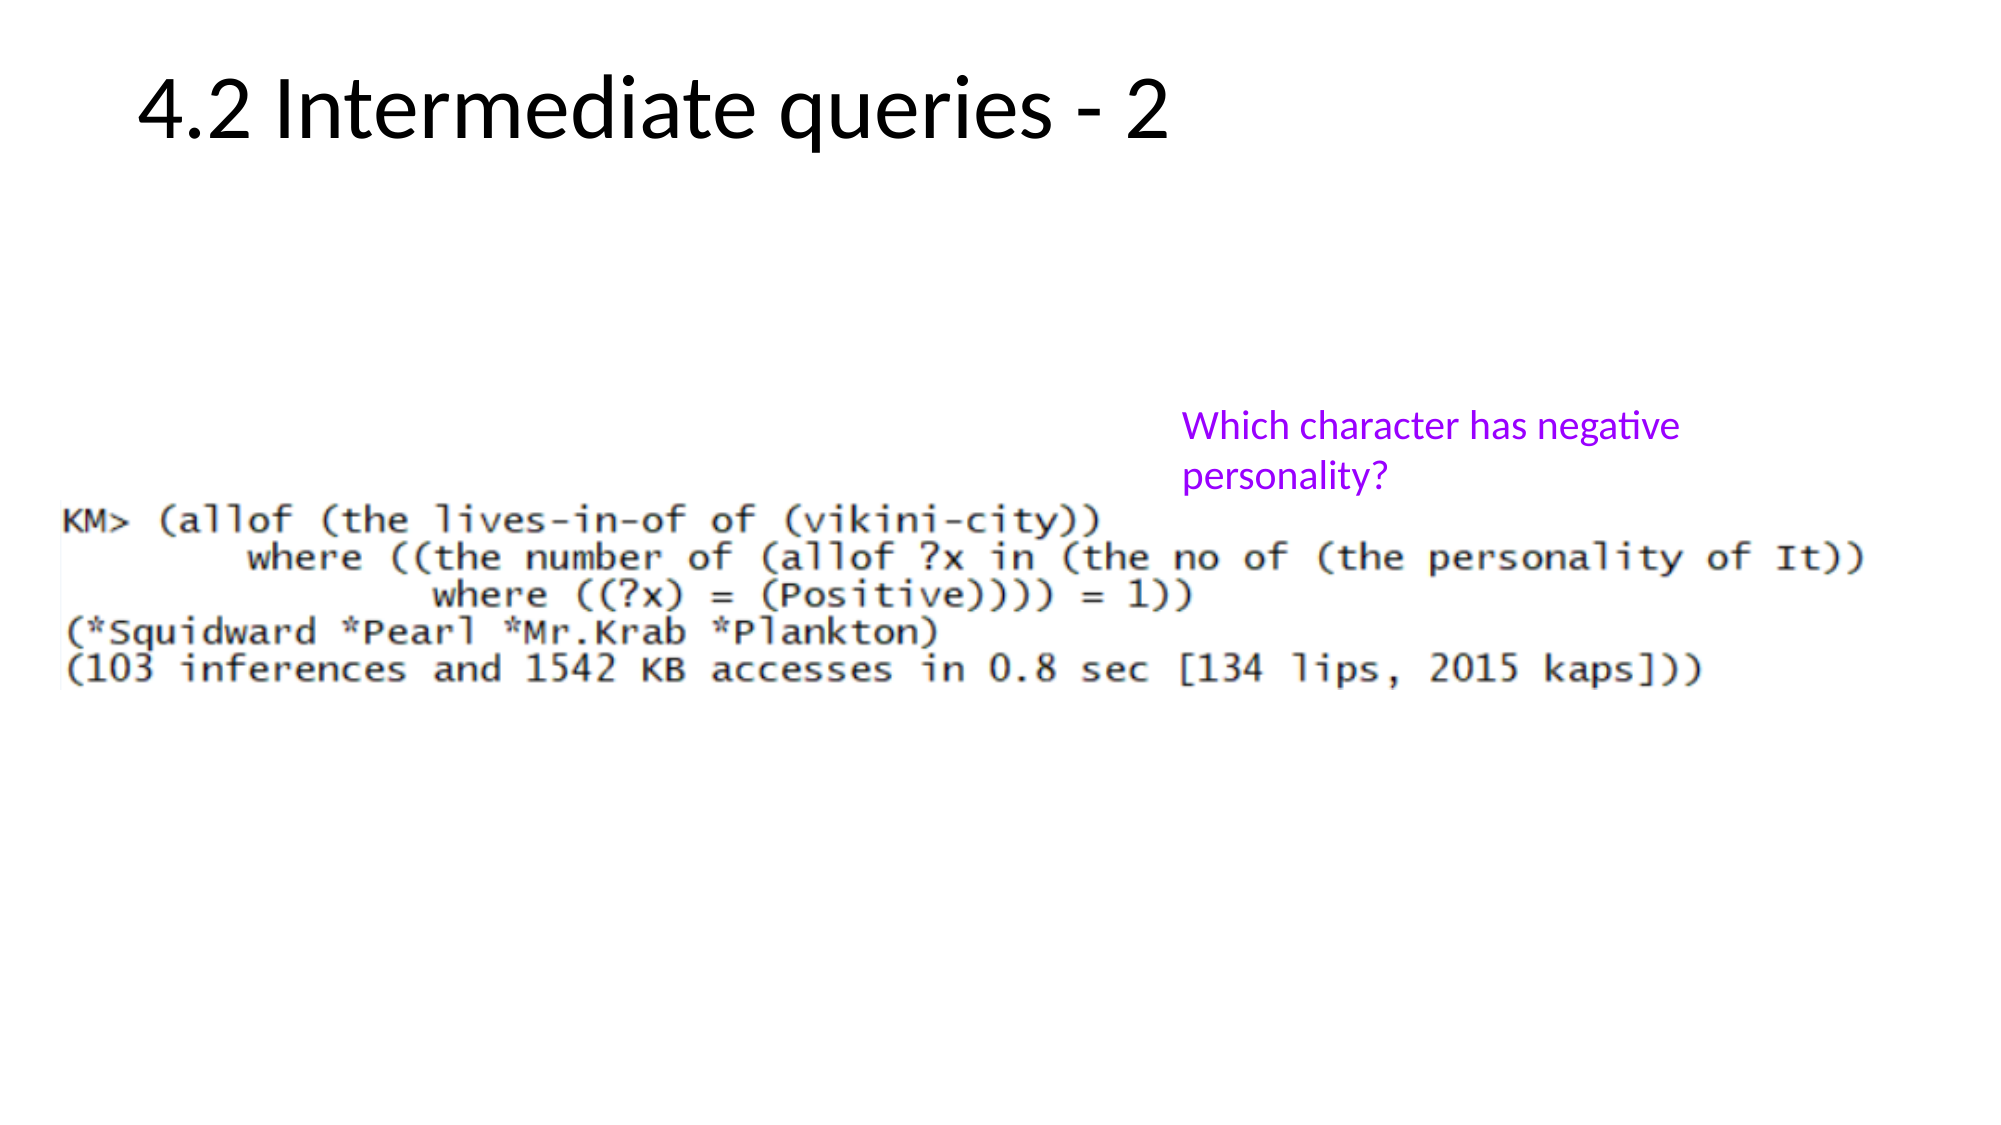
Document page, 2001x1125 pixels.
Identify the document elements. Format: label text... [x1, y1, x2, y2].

text_box Which character has negative personality? [1166, 382, 1831, 498]
picture [59, 500, 1884, 691]
title 4.2 Intermediate queries - 2 [84, 0, 1810, 218]
